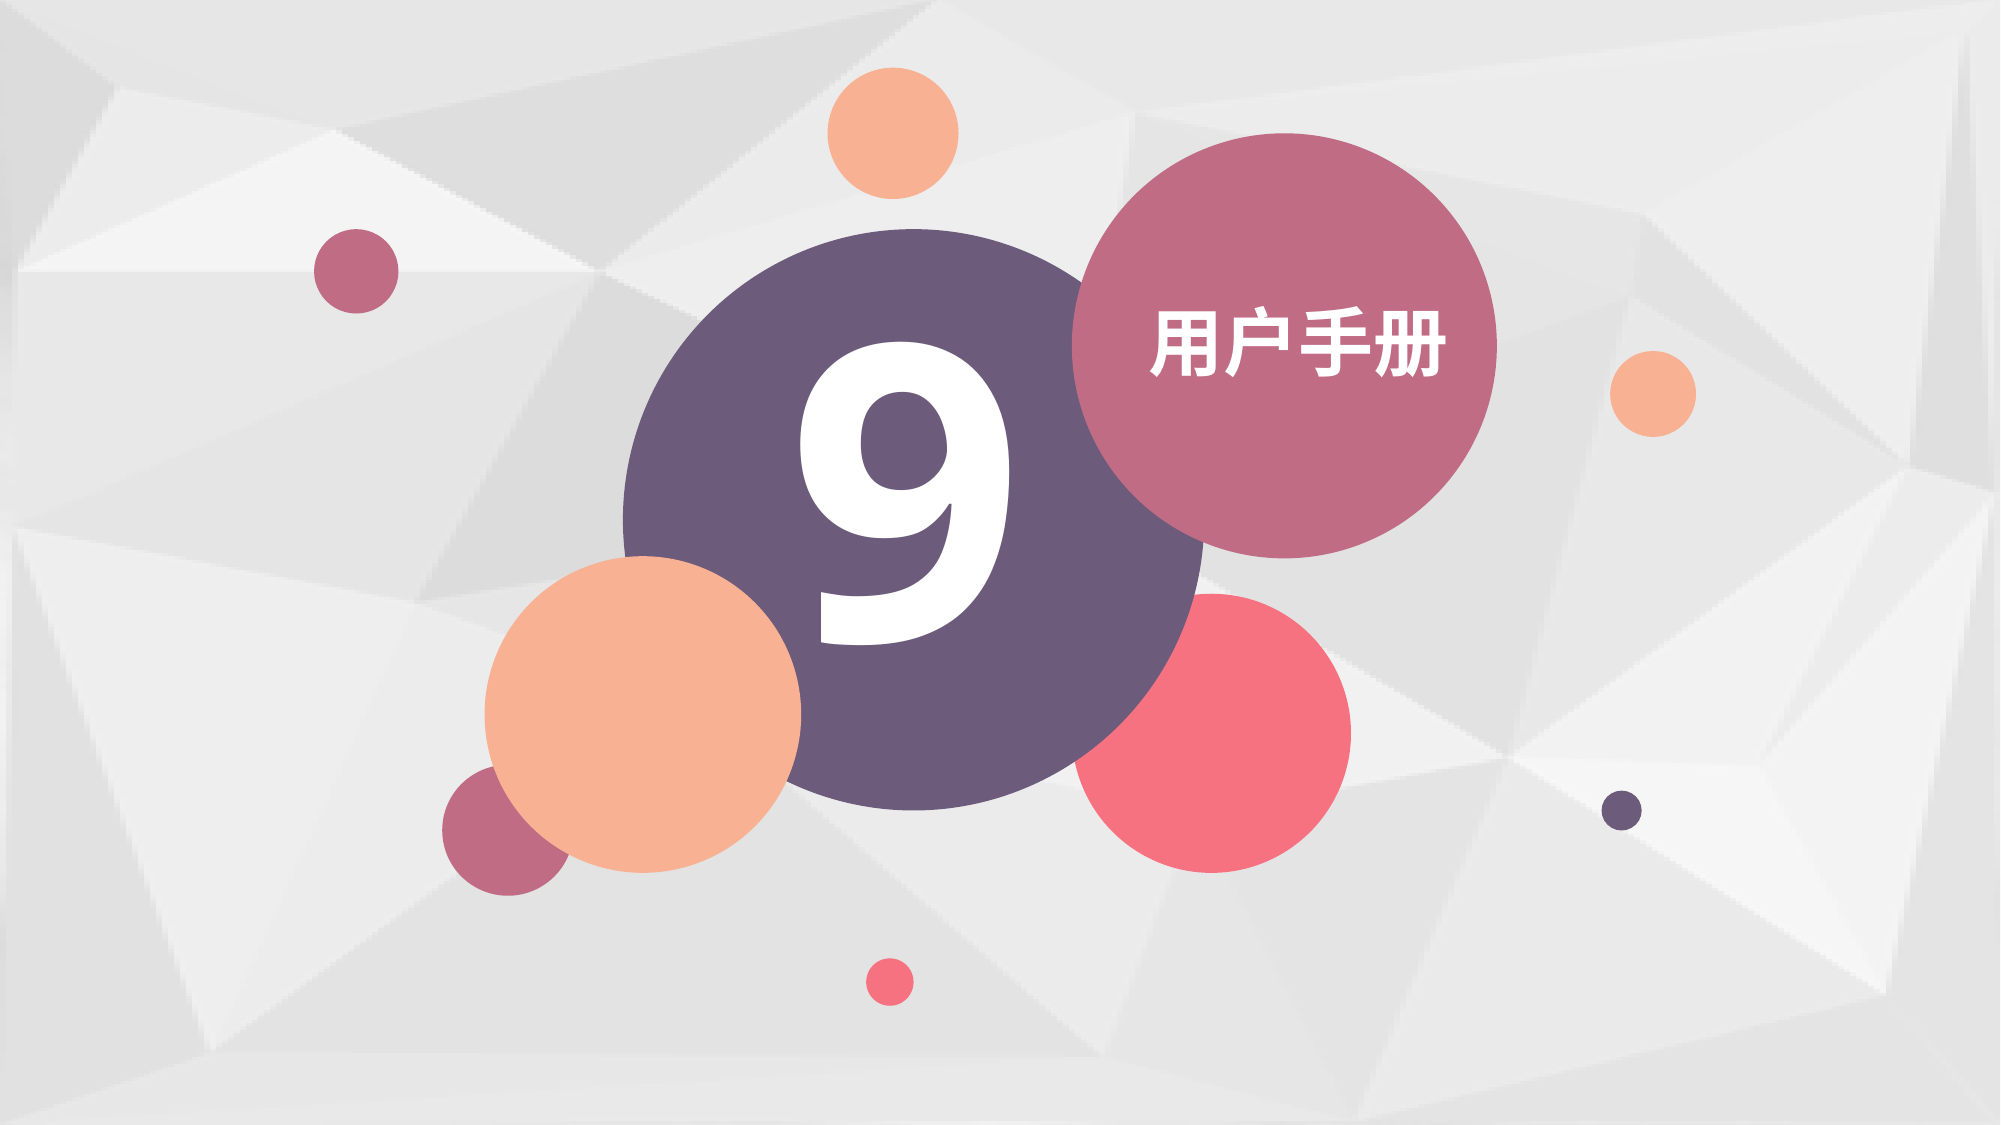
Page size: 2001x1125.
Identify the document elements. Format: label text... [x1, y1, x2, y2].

text_box [622, 265, 772, 621]
text_box [866, 958, 914, 1006]
text_box [314, 229, 399, 314]
text_box [442, 766, 569, 896]
picture [0, 0, 2001, 1125]
text_box [484, 556, 801, 873]
text_box 9 [772, 219, 1040, 733]
text_box [1601, 790, 1642, 831]
text_box [1075, 593, 1352, 873]
text_box [1610, 351, 1697, 437]
text_box [827, 67, 959, 200]
text_box [1071, 133, 1497, 559]
text_box [787, 258, 1204, 811]
text_box 用户手册 [1133, 287, 1464, 393]
